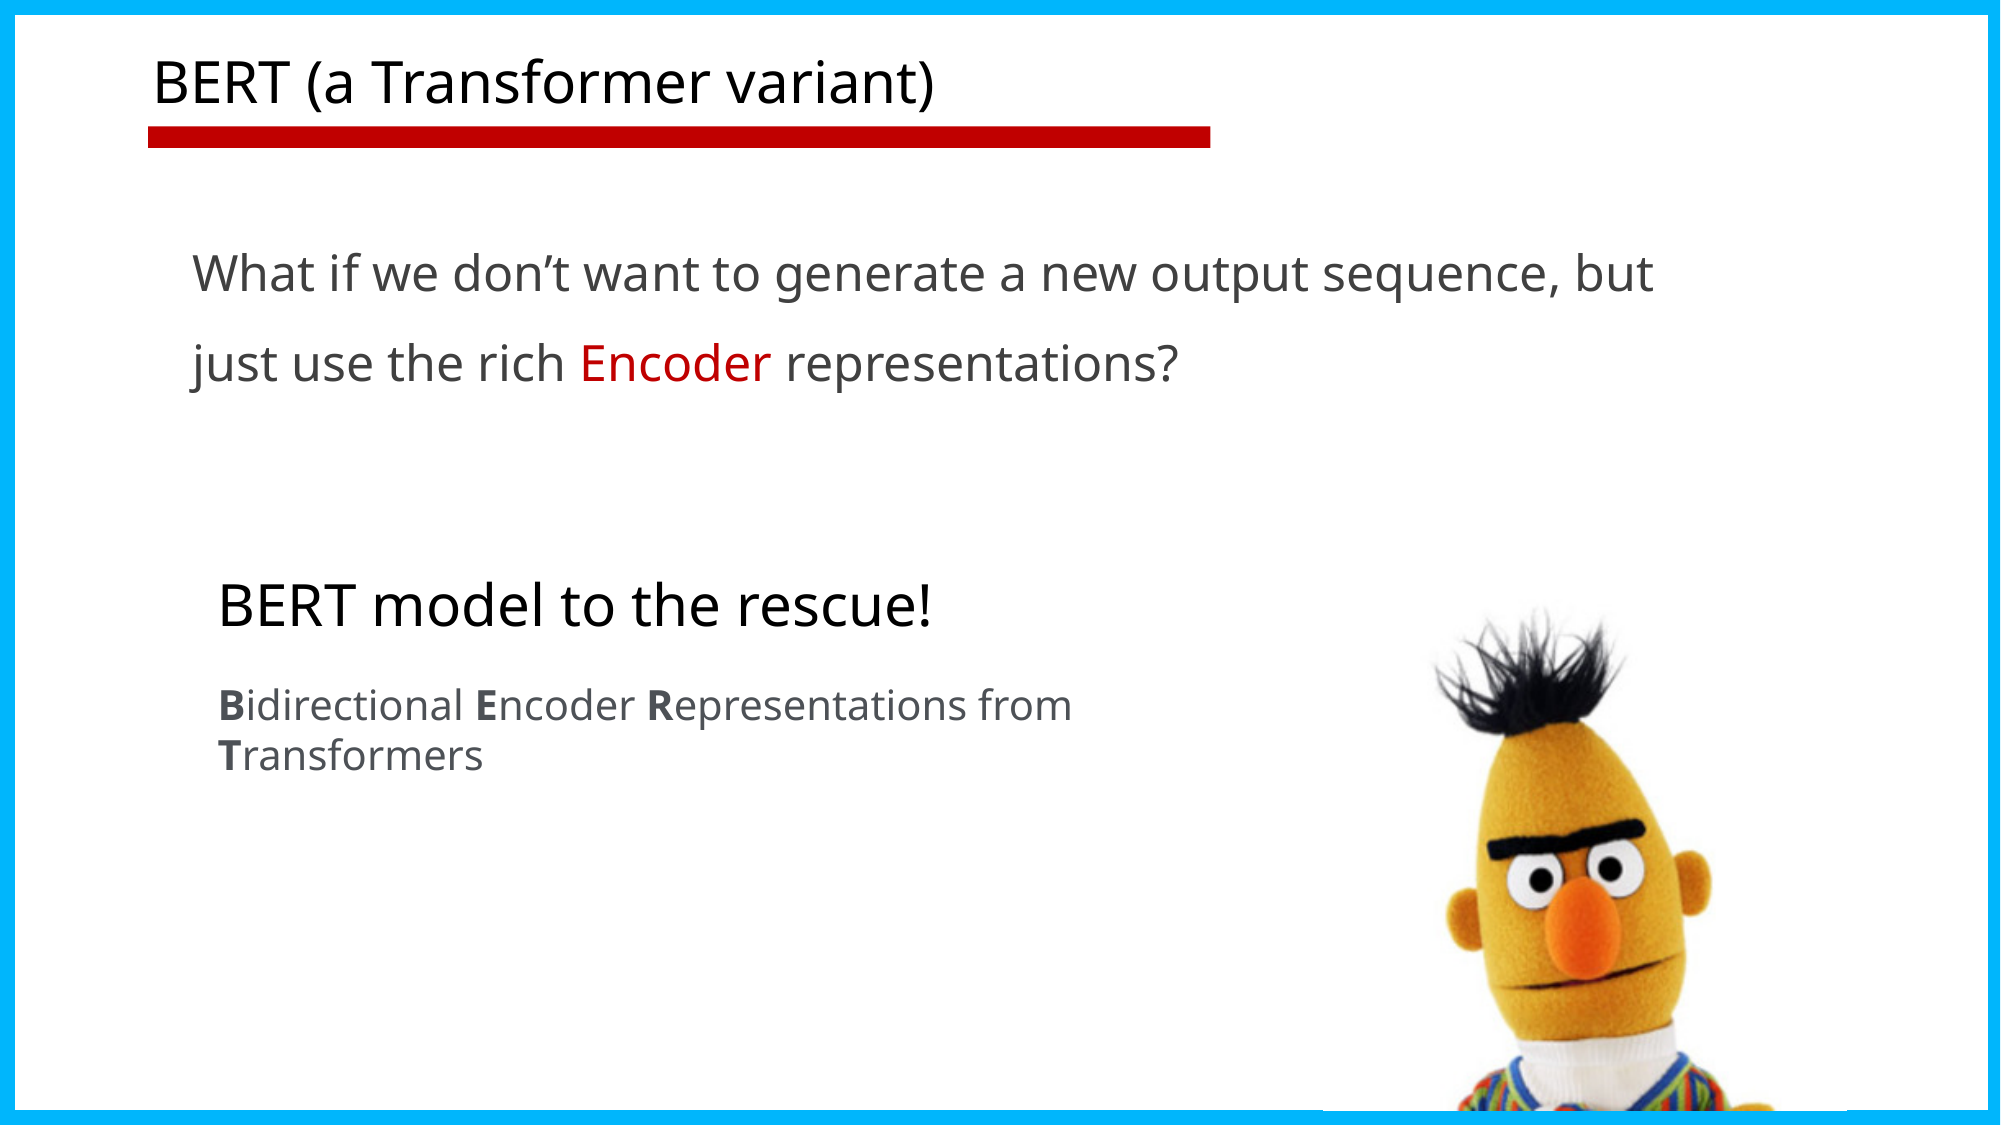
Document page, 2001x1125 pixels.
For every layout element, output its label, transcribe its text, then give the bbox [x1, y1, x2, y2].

title BERT (a Transformer variant) [137, 45, 1586, 148]
text_box Bidirectional Encoder Representations from Transformers [202, 671, 1323, 787]
picture [1323, 587, 1847, 1110]
text_box BERT model to the rescue! [202, 568, 1000, 671]
text_box What if we don’t want to generate a new output sequence, but just use the rich Encoder representations? [177, 204, 1756, 399]
